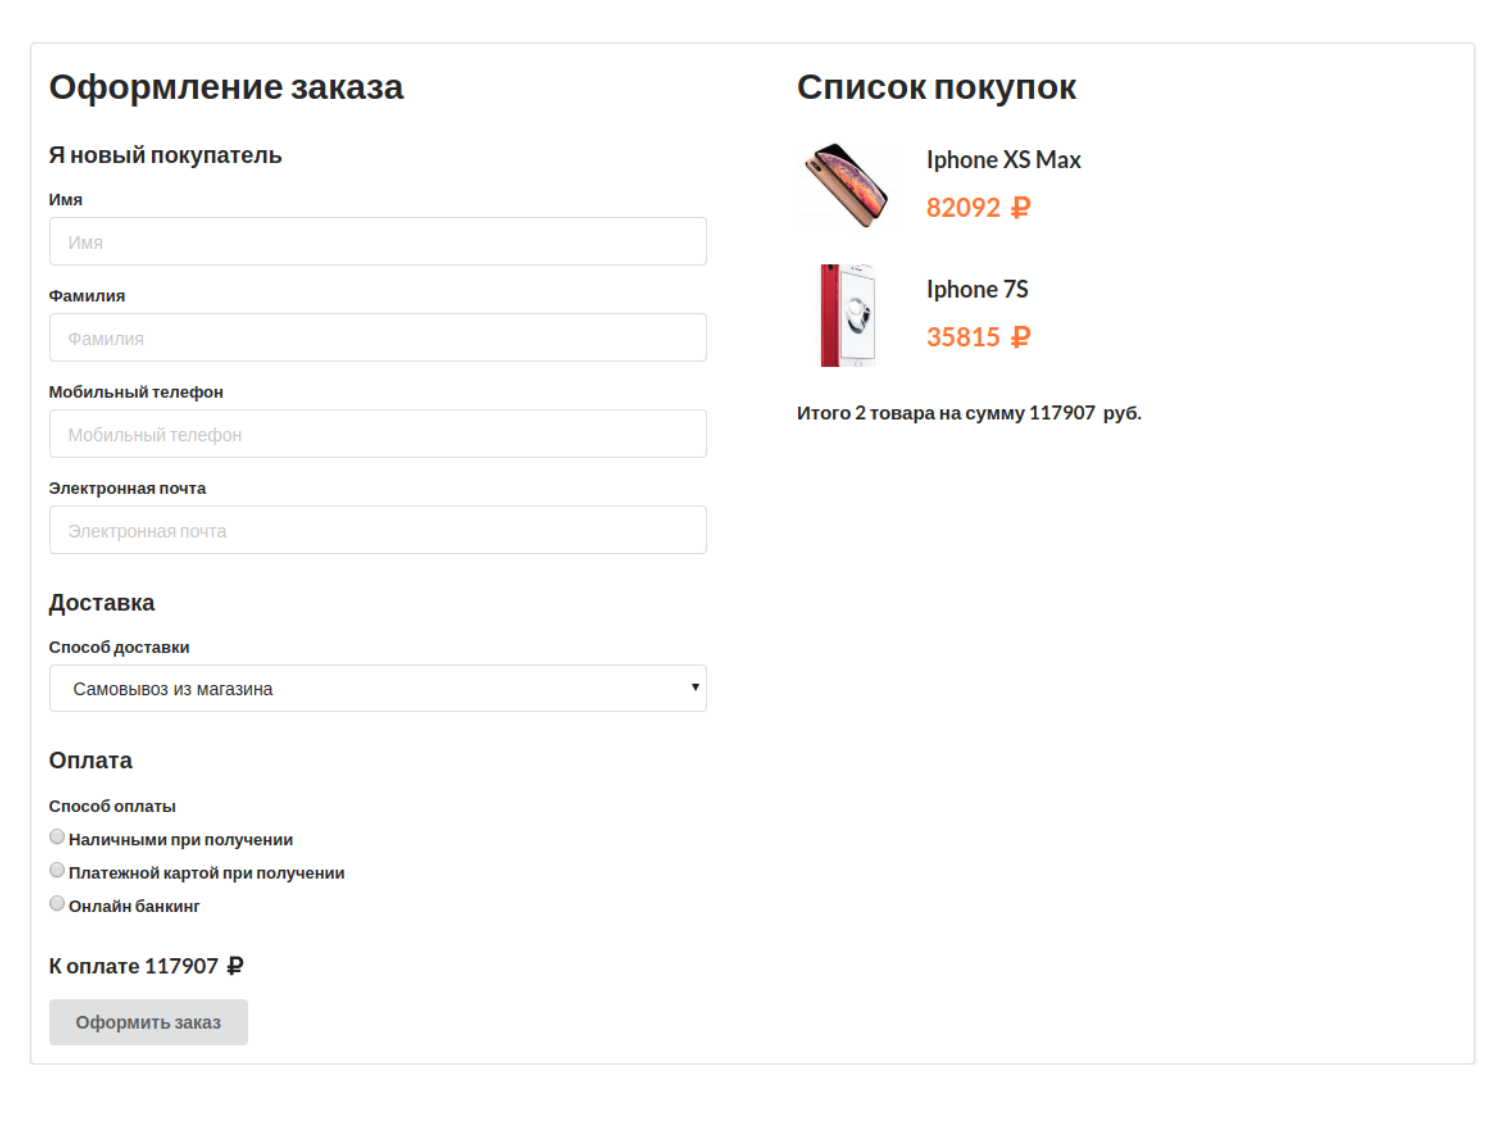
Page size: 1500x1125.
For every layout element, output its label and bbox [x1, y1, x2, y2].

picture [29, 40, 1483, 1075]
